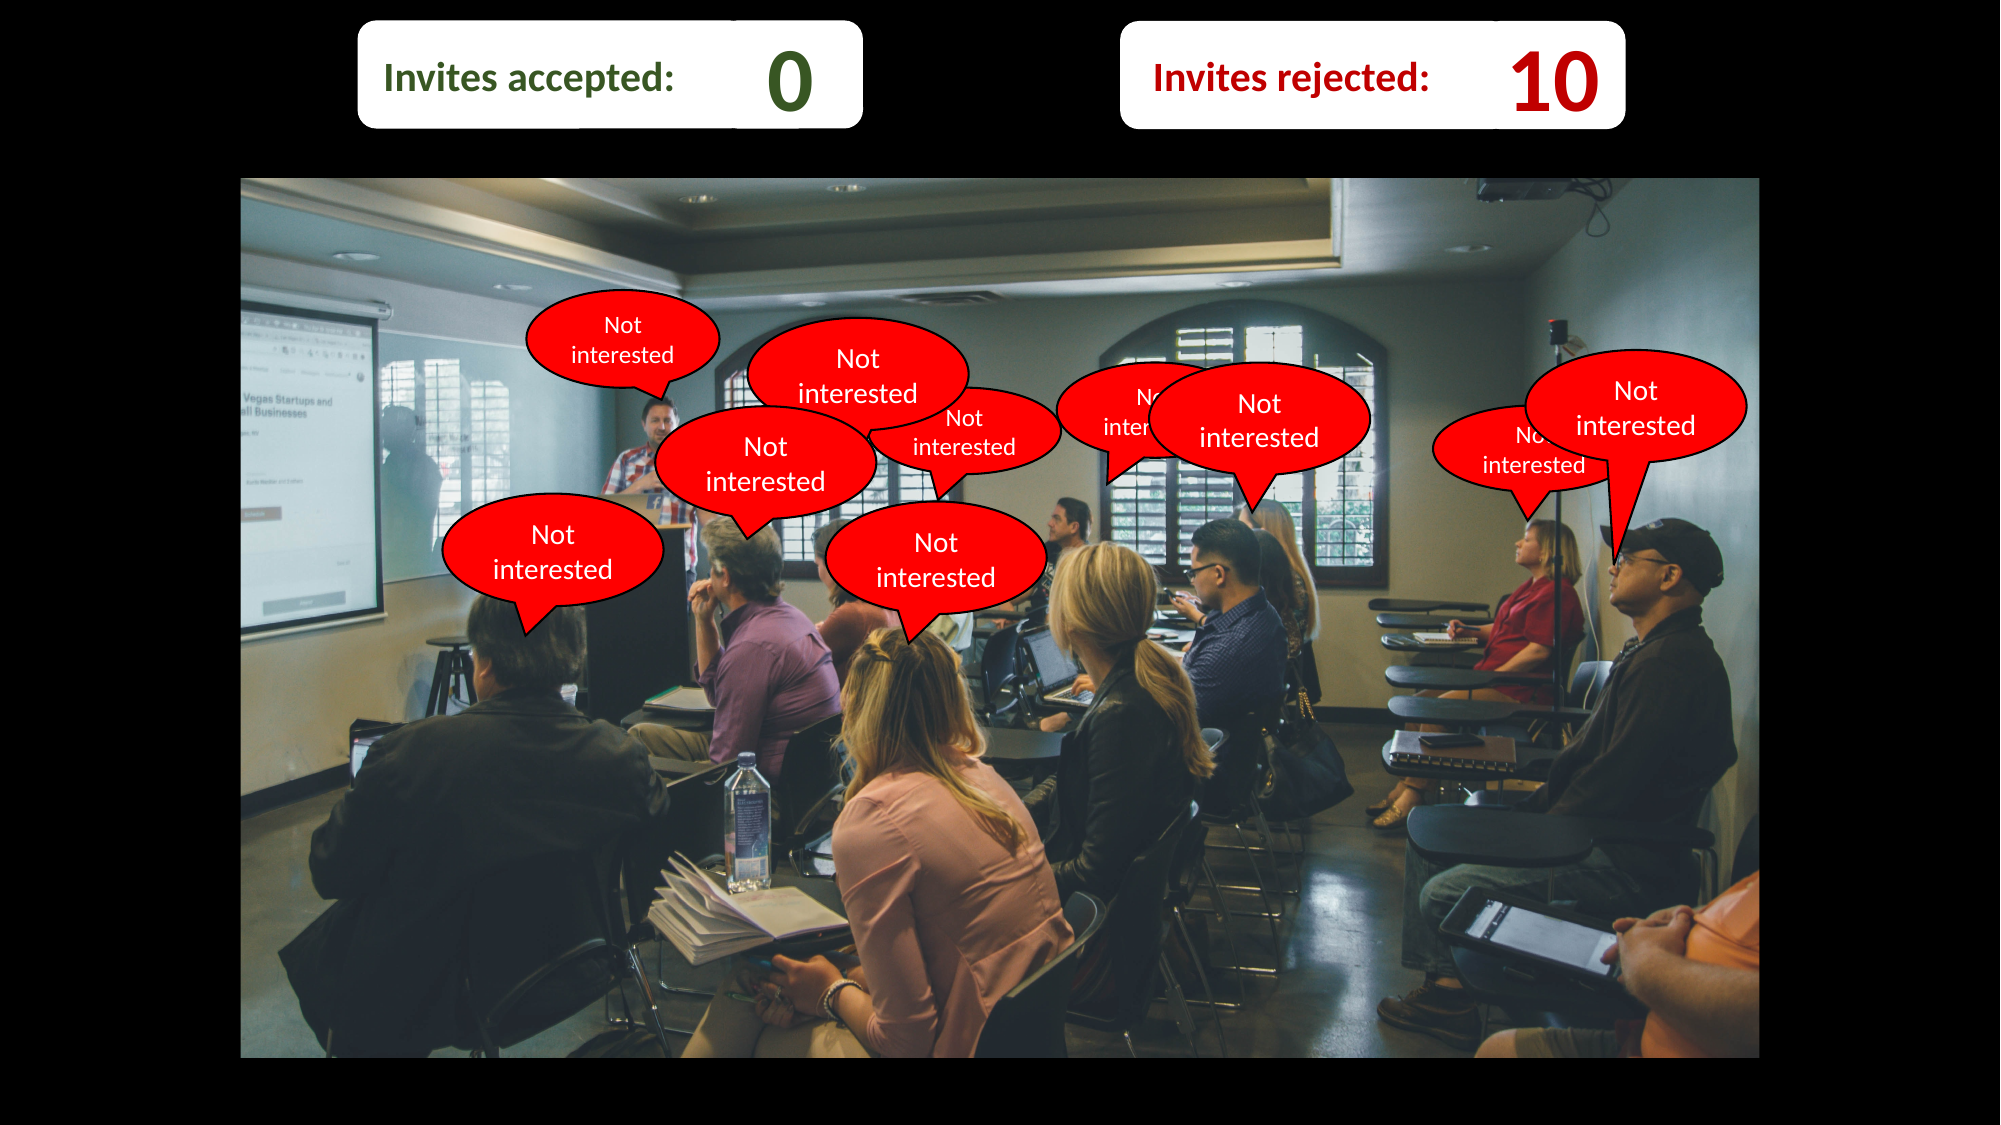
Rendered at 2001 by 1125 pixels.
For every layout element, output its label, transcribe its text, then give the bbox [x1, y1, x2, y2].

text_box Invites accepted: [357, 20, 733, 129]
picture [240, 178, 1760, 1059]
text_box Invites rejected: [1120, 20, 1494, 130]
text_box 10 [1481, 20, 1626, 130]
text_box 0 [718, 20, 864, 129]
